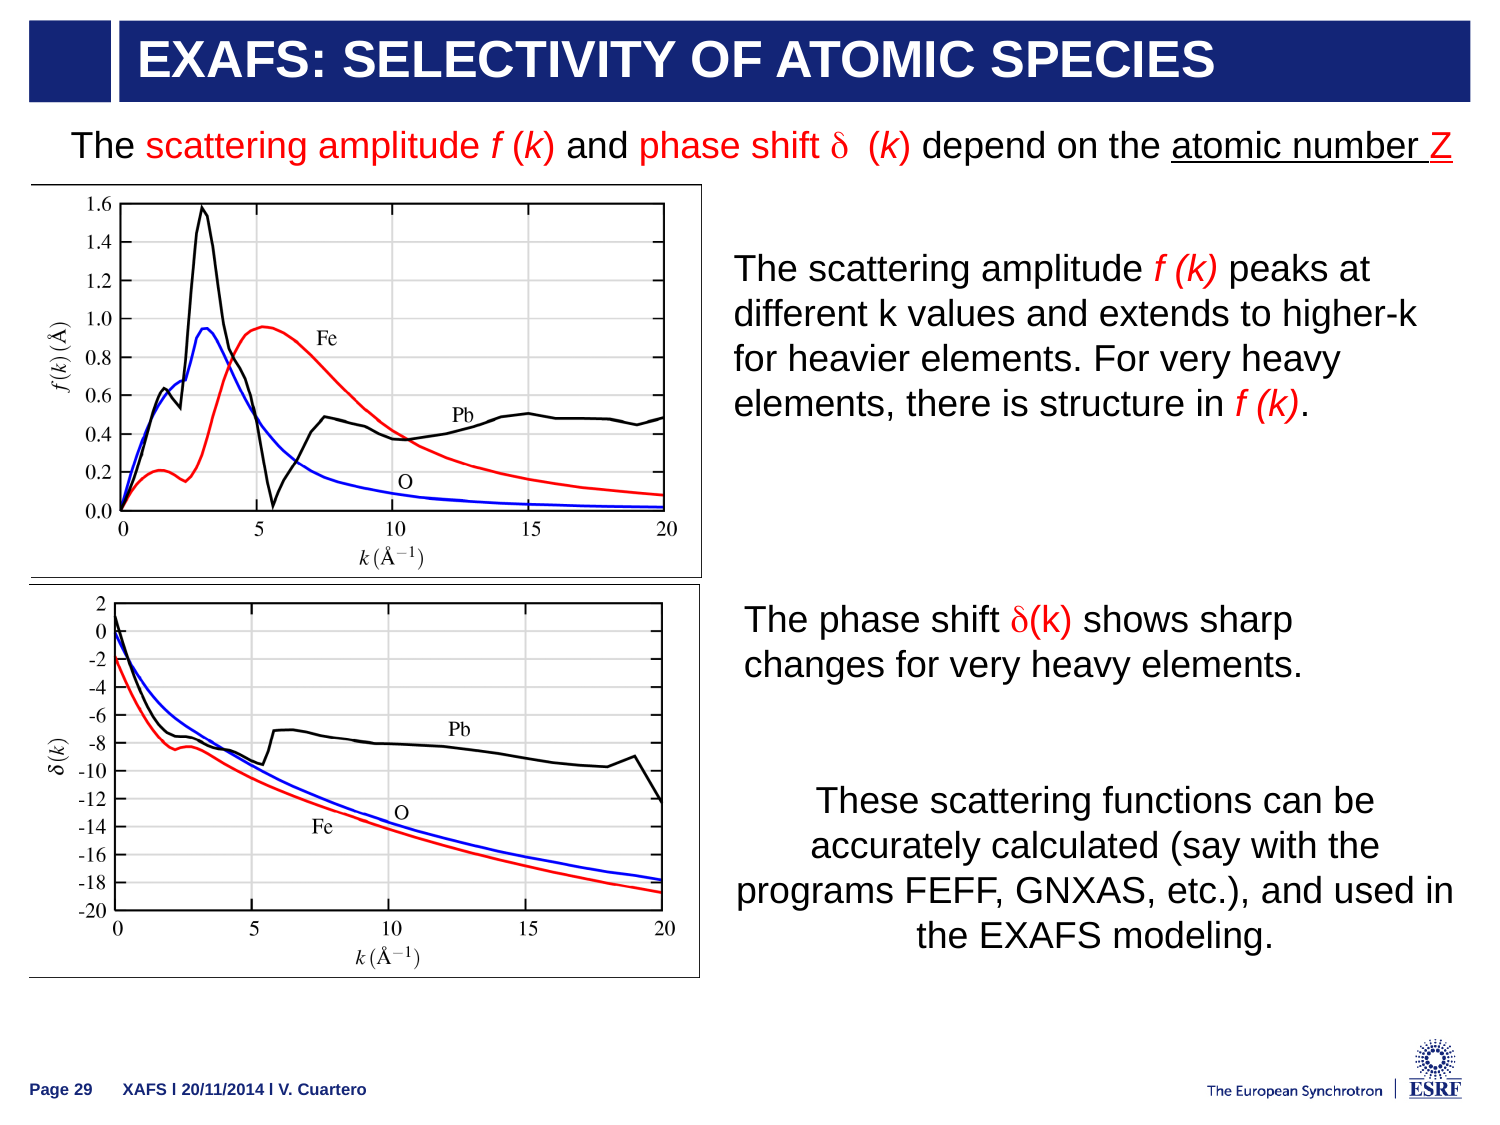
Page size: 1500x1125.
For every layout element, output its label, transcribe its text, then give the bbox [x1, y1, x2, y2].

text_box These scattering functions can be accurately calculated (say with the programs FEFF, GNXAS, etc.), and used in the EXAFS modeling. [720, 768, 1471, 964]
picture [30, 184, 702, 578]
footer XAFS l 20/11/2014 l V. Cuartero [118, 1063, 1122, 1099]
picture [29, 584, 701, 978]
title Exafs: selectivity of atomic species [119, 20, 1471, 102]
text_box The phase shift d(k) shows sharp changes for very heavy elements. [729, 587, 1500, 692]
picture [1175, 1018, 1500, 1125]
text_box The scattering amplitude f (k) peaks at different k values and extends to higher-k for heavier elements. For very heavy elements, there is structure in f (k). [718, 236, 1447, 432]
text_box The scattering amplitude f (k) and phase shift d (k) depend on the atomic number Z [55, 113, 1468, 174]
slide_number Page 29 [29, 1063, 98, 1099]
